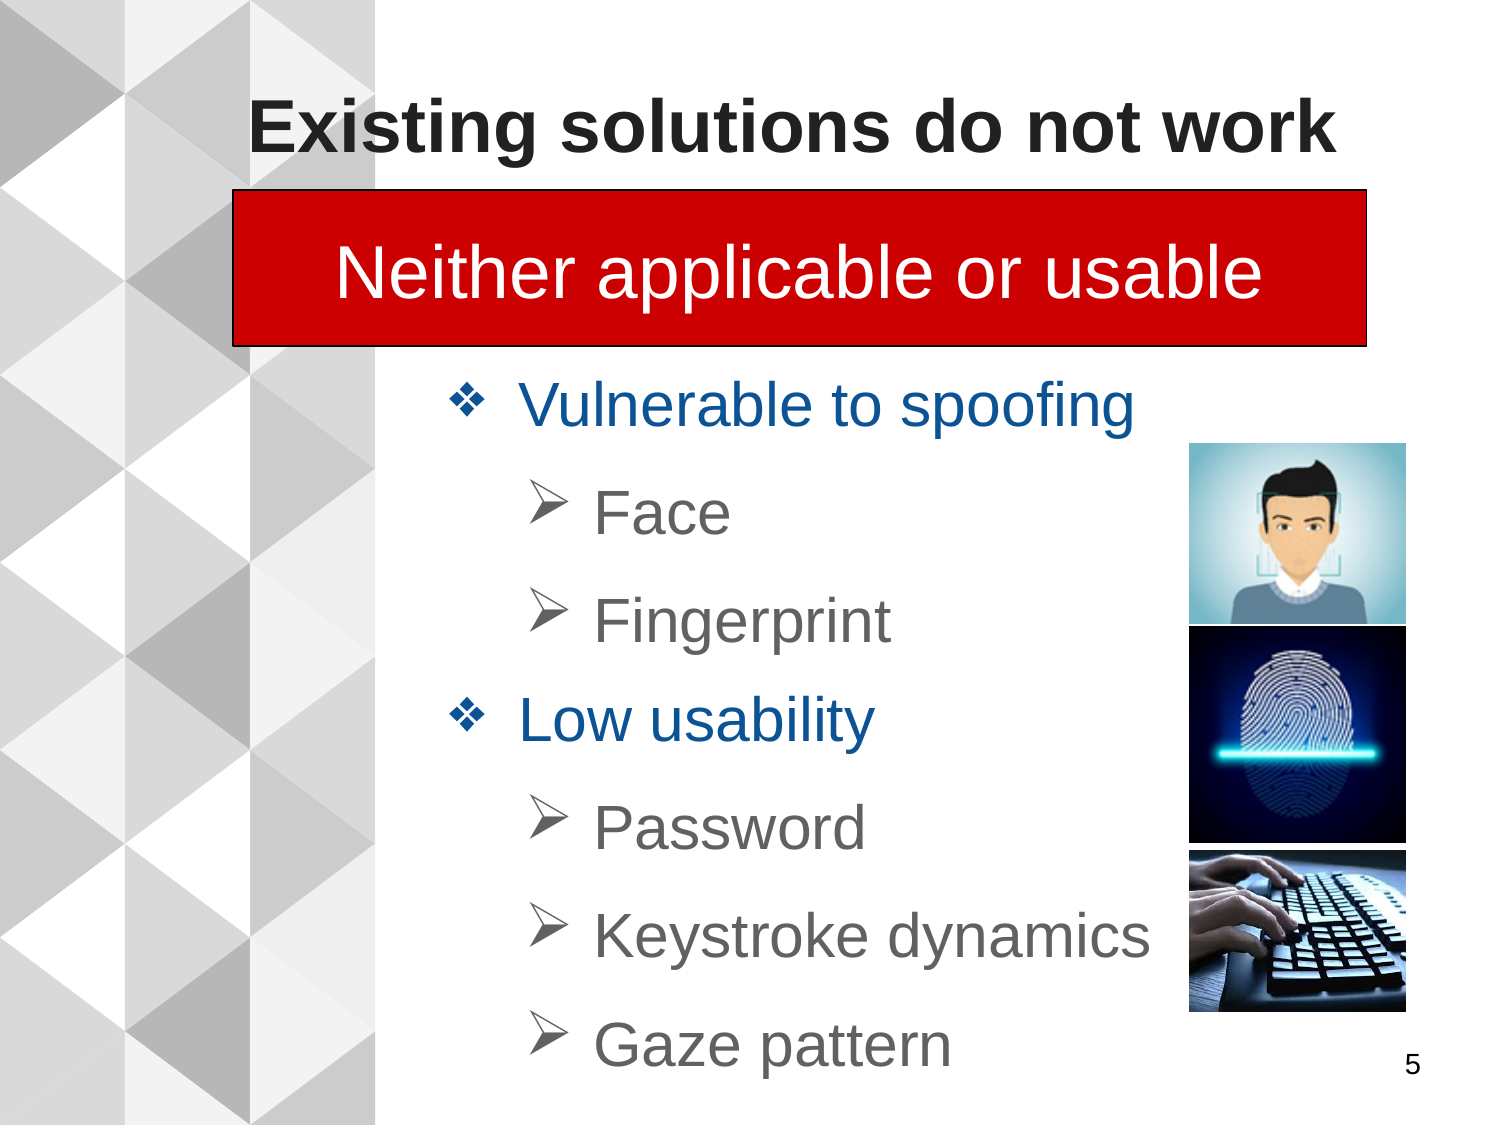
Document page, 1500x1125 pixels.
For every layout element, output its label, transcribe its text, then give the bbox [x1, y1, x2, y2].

title Existing solutions do not work [232, 58, 1356, 183]
slide_number 5 [1389, 1019, 1480, 1106]
list Low usability Password Keystroke dynamics Gaze pattern [428, 662, 1172, 962]
picture [1189, 626, 1406, 843]
picture [1189, 443, 1406, 624]
text_box Neither applicable or usable [232, 190, 1367, 347]
picture [1189, 850, 1406, 1013]
text_box Vulnerable to spoofing Face Fingerprint [428, 347, 1190, 662]
